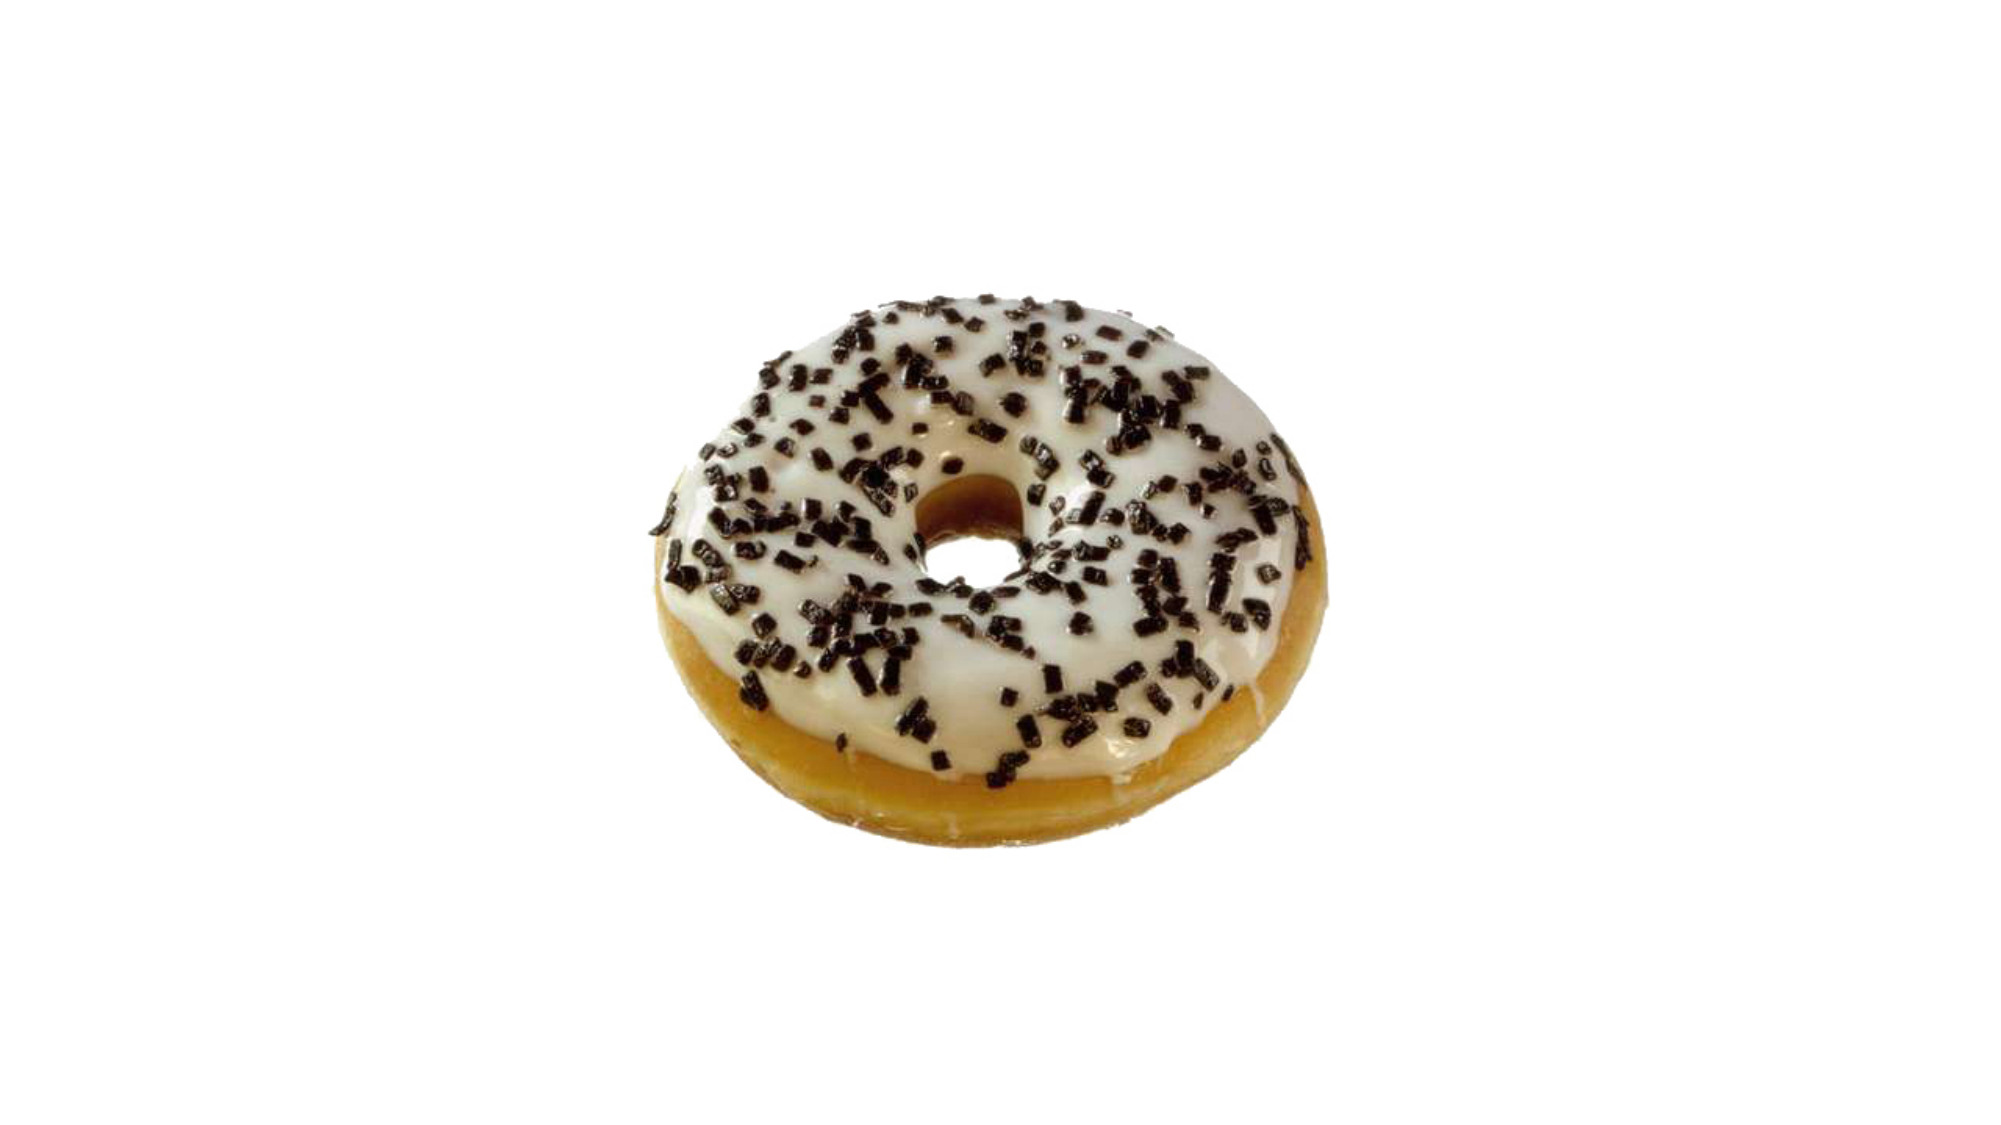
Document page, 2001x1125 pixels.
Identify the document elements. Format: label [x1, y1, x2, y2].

picture [531, 210, 1469, 914]
